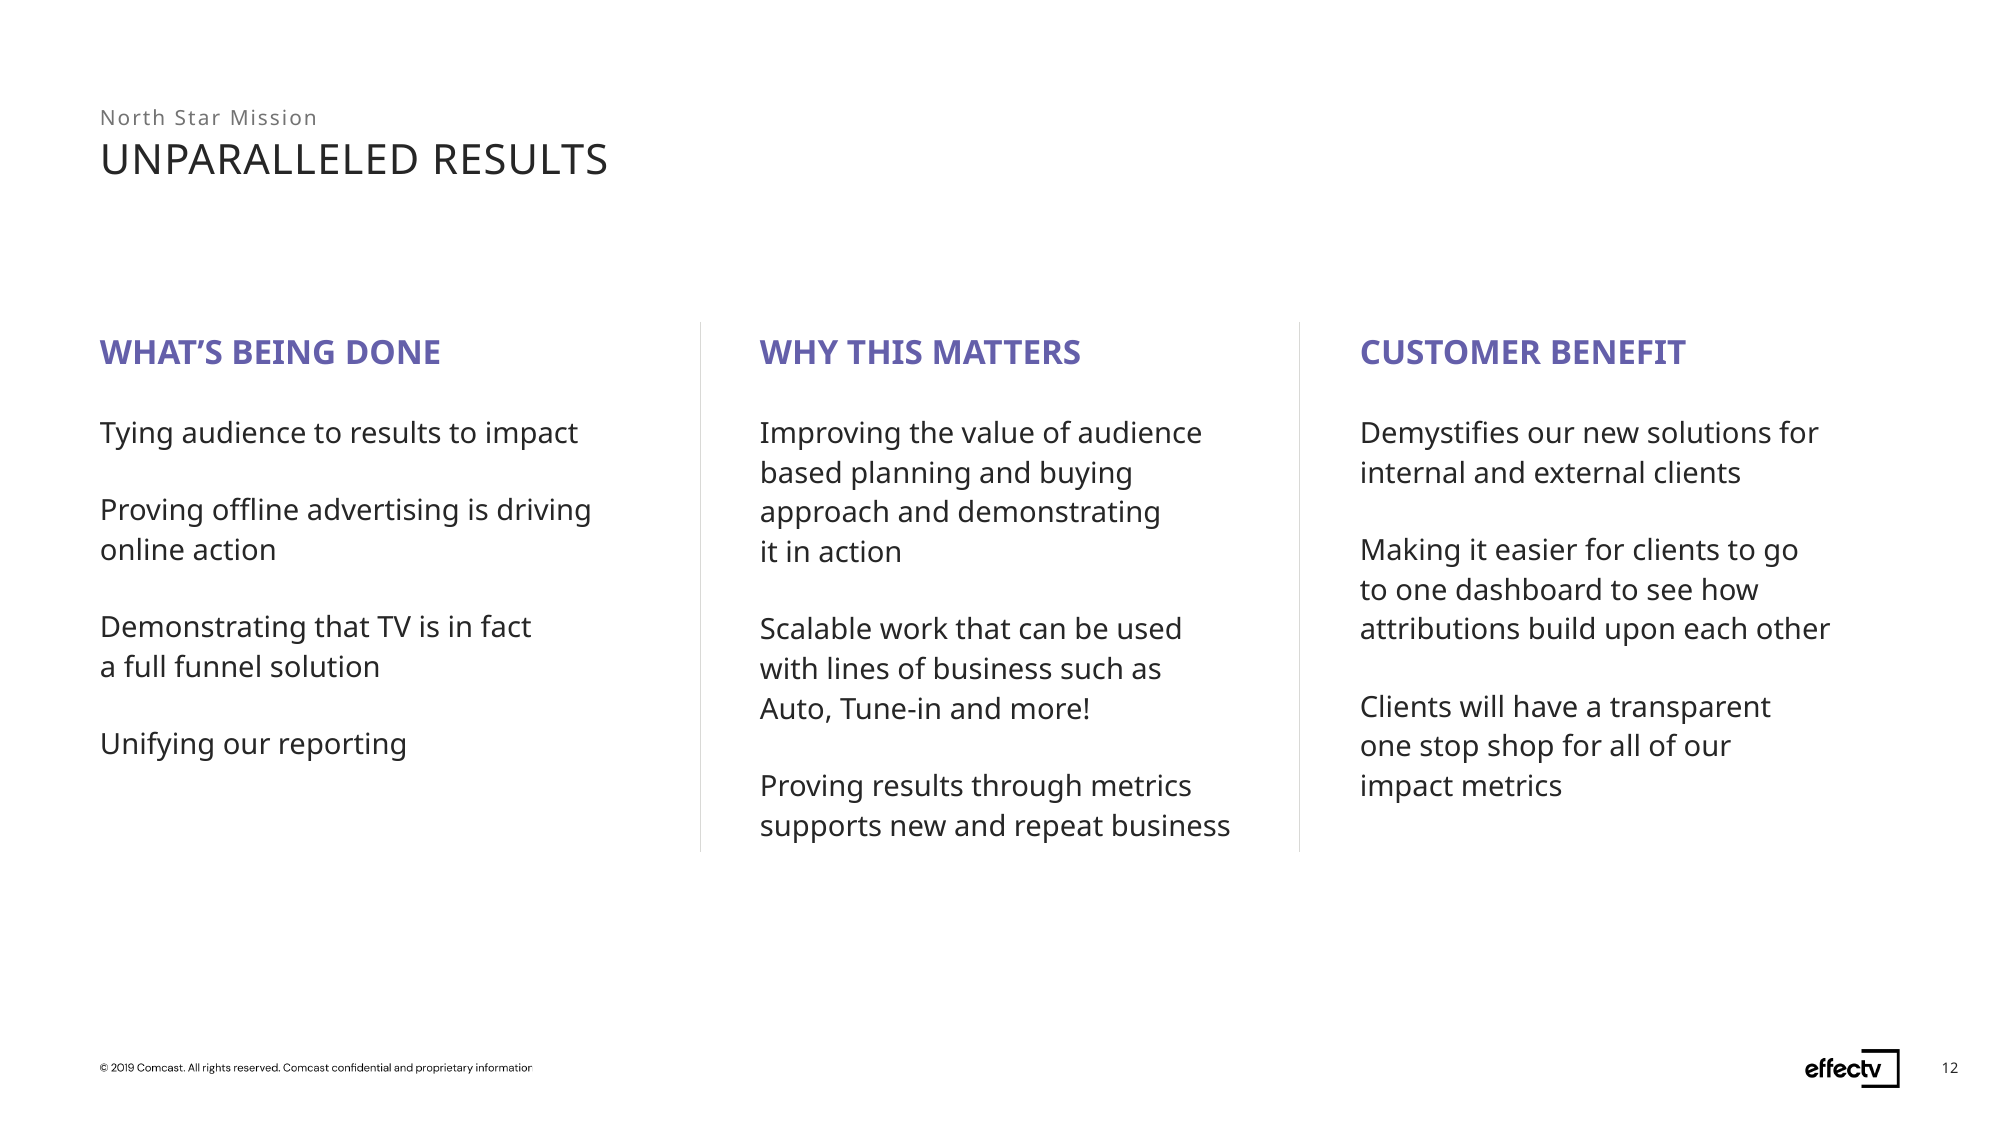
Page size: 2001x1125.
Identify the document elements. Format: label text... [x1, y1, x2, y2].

table_header CUSTOMER BENEFIT Demystifies our new solutions for internal and external clients Making it easier for clients to go to one dashboard to see how attributions build upon each other Clients will have a transparent one stop shop for all of our impact metrics [1300, 322, 1900, 852]
table_header WHY THIS MATTERS Improving the value of audience based planning and buying approach and demonstrating it in action Scalable work that can be used with lines of business such as Auto, Tune-in and more! Proving results through metrics supports new and repeat business [701, 322, 1299, 852]
footer [100, 1063, 533, 1074]
slide_number [1805, 1049, 1900, 1088]
slide_number 12 [1900, 1050, 2000, 1087]
title UNPARALLELED RESULTS [100, 138, 1900, 185]
list North Star Mission [100, 104, 1900, 130]
table_header WHAT’S BEING DONE Tying audience to results to impact Proving offline advertising is driving online action Demonstrating that TV is in fact a full funnel solution Unifying our reporting [100, 322, 700, 852]
